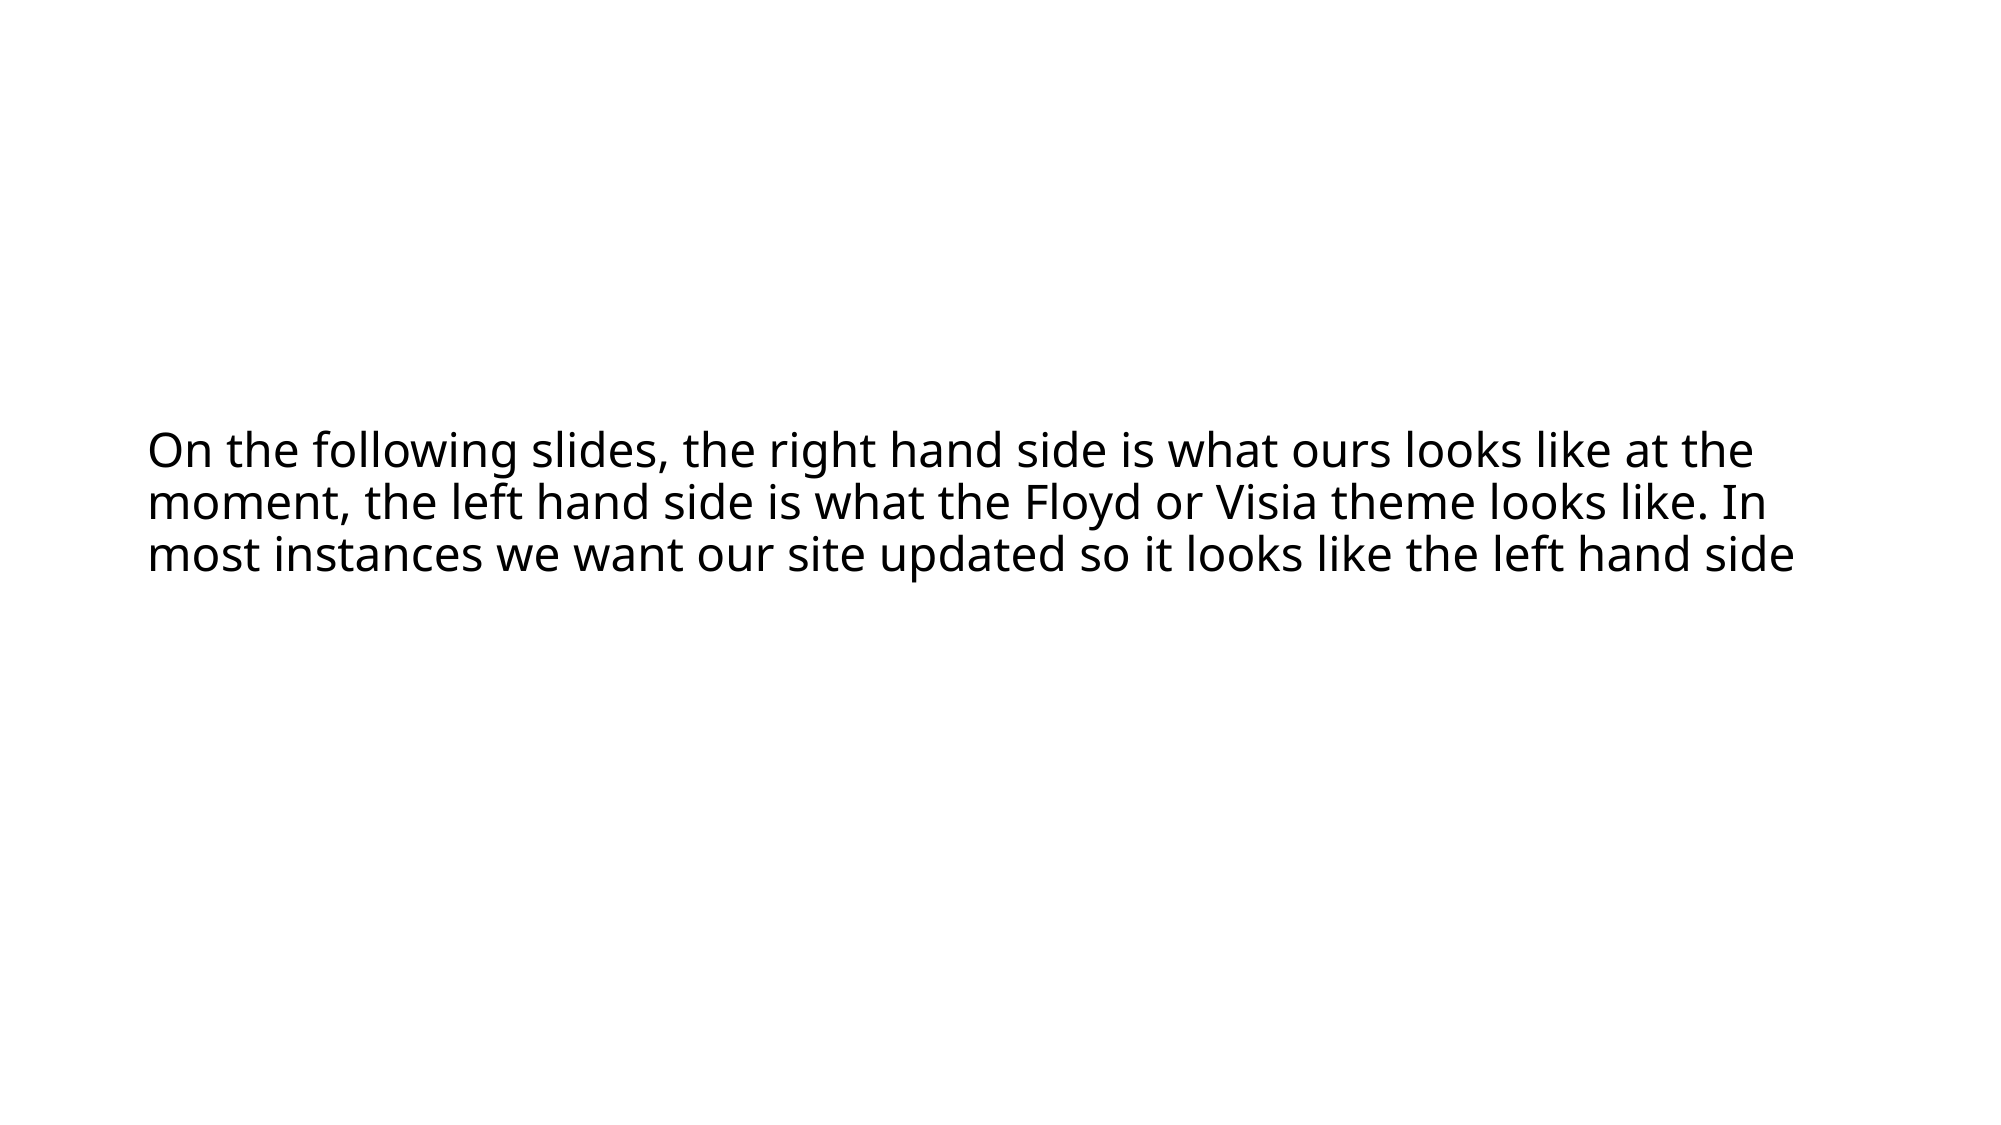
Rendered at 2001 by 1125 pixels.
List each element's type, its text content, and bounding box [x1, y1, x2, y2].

title On the following slides, the right hand side is what ours looks like at the moment, the left hand side is what the Floyd or Visia theme looks like. In most instances we want our site updated so it looks like the left hand side [132, 395, 1857, 613]
